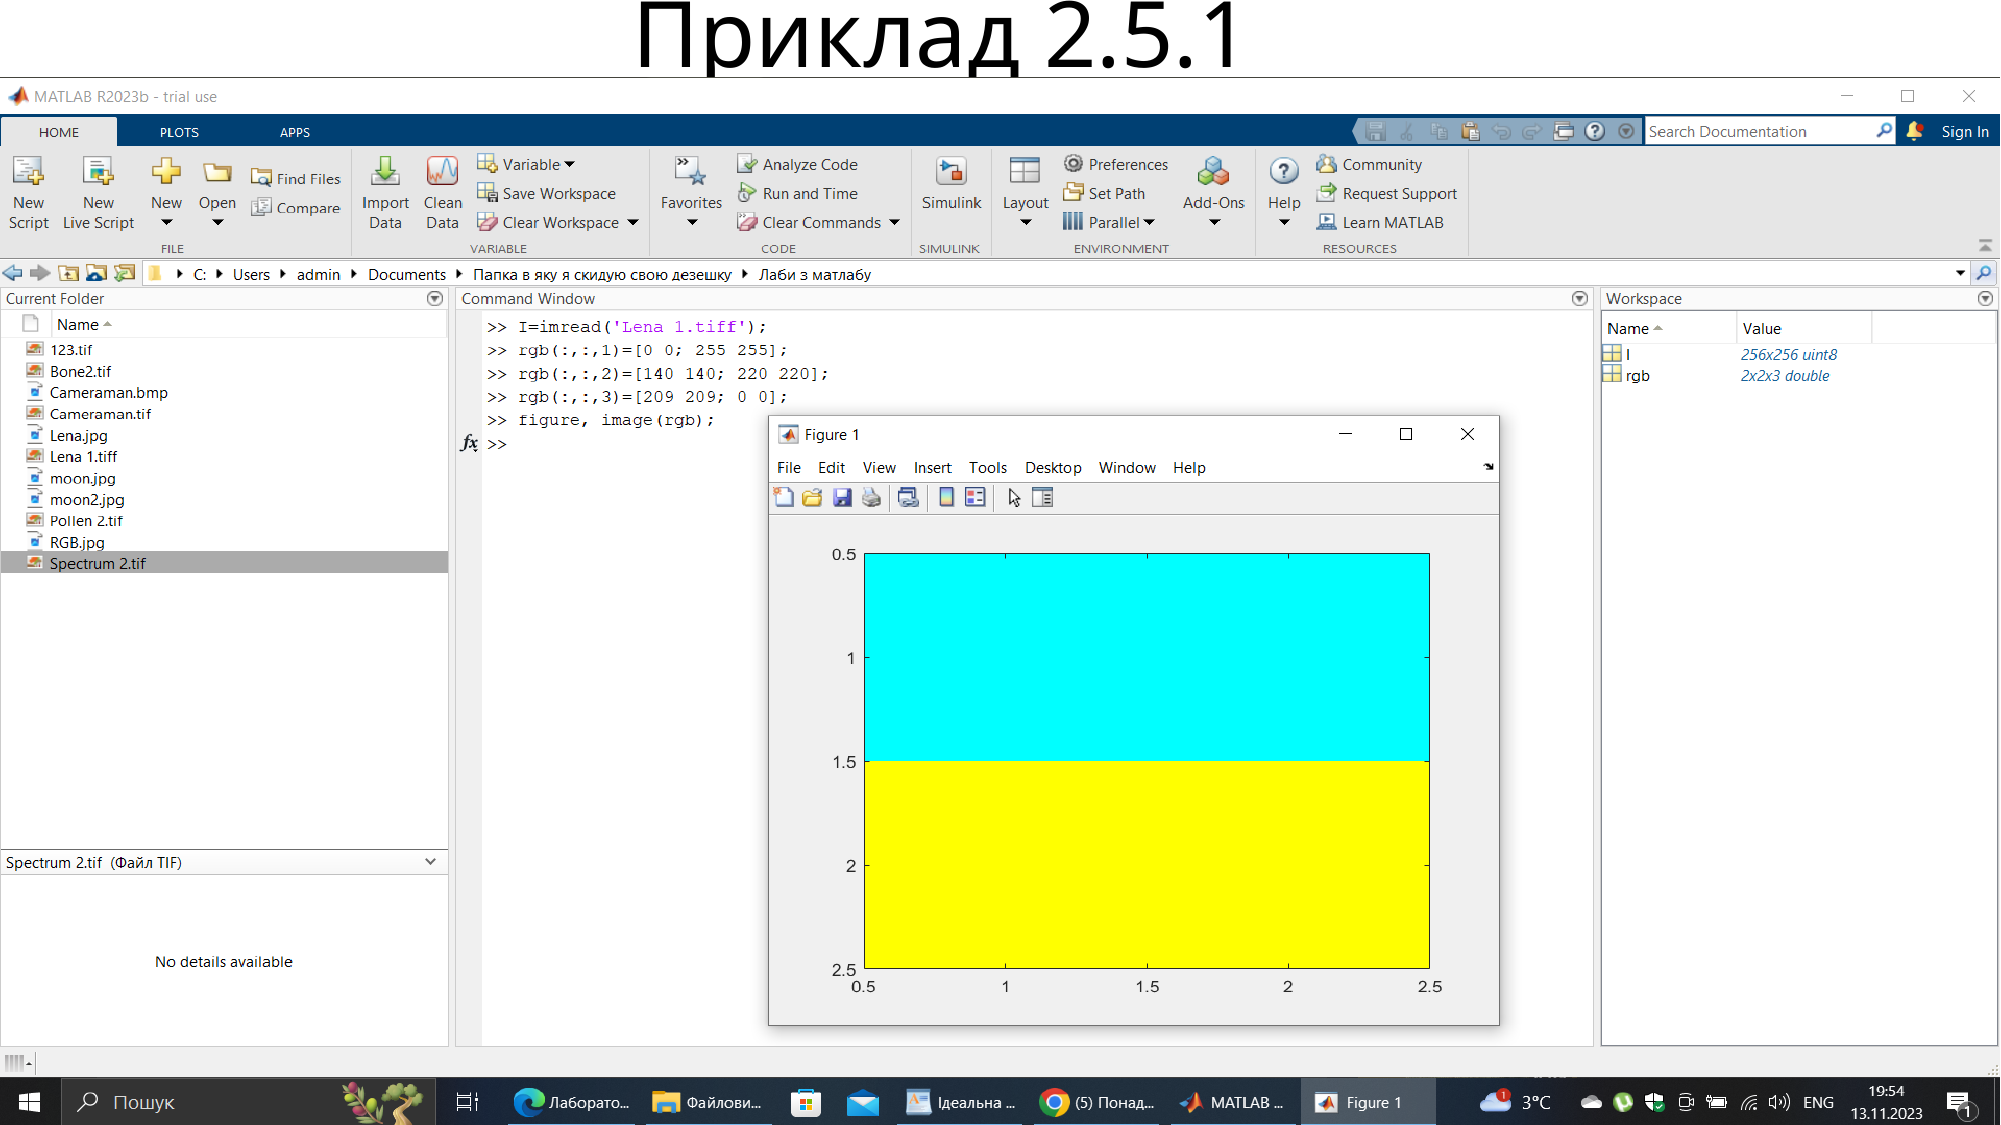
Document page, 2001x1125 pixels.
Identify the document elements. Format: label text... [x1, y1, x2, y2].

title Приклад 2.5.1 [617, 0, 2000, 76]
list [0, 76, 2000, 1125]
